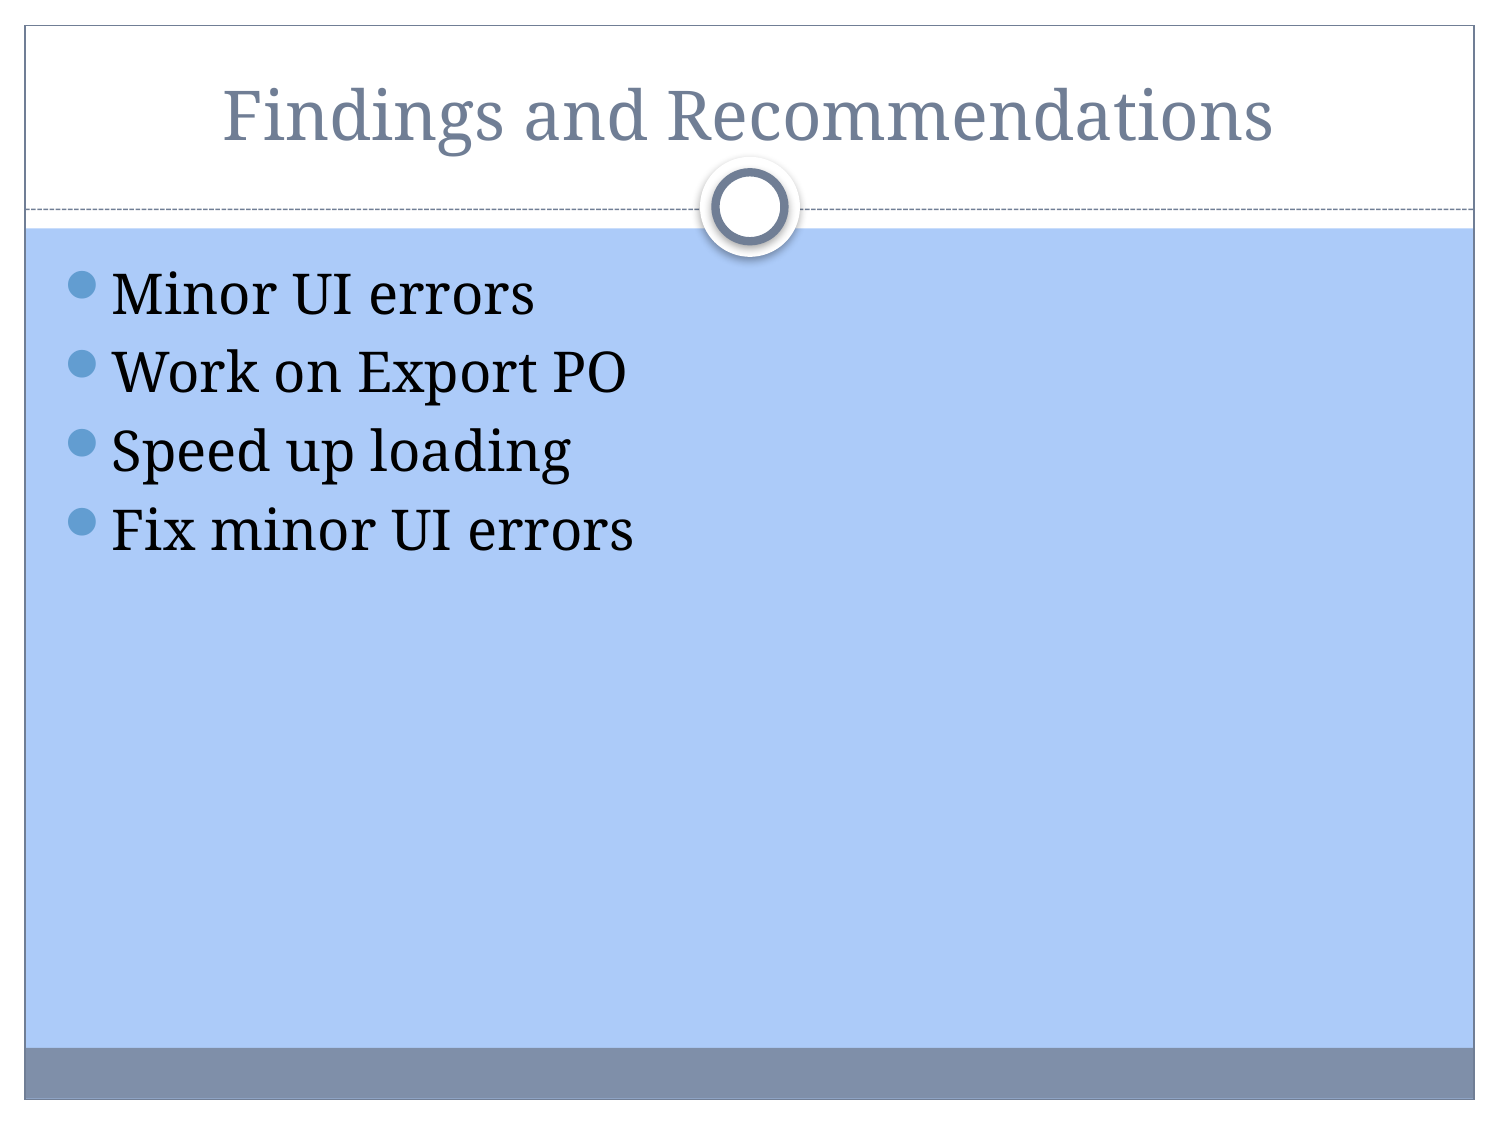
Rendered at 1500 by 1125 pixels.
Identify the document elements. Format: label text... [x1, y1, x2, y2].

list Minor UI errors Work on Export PO Speed up loading Fix minor UI errors [49, 250, 1445, 1001]
title Findings and Recommendations [49, 37, 1450, 162]
